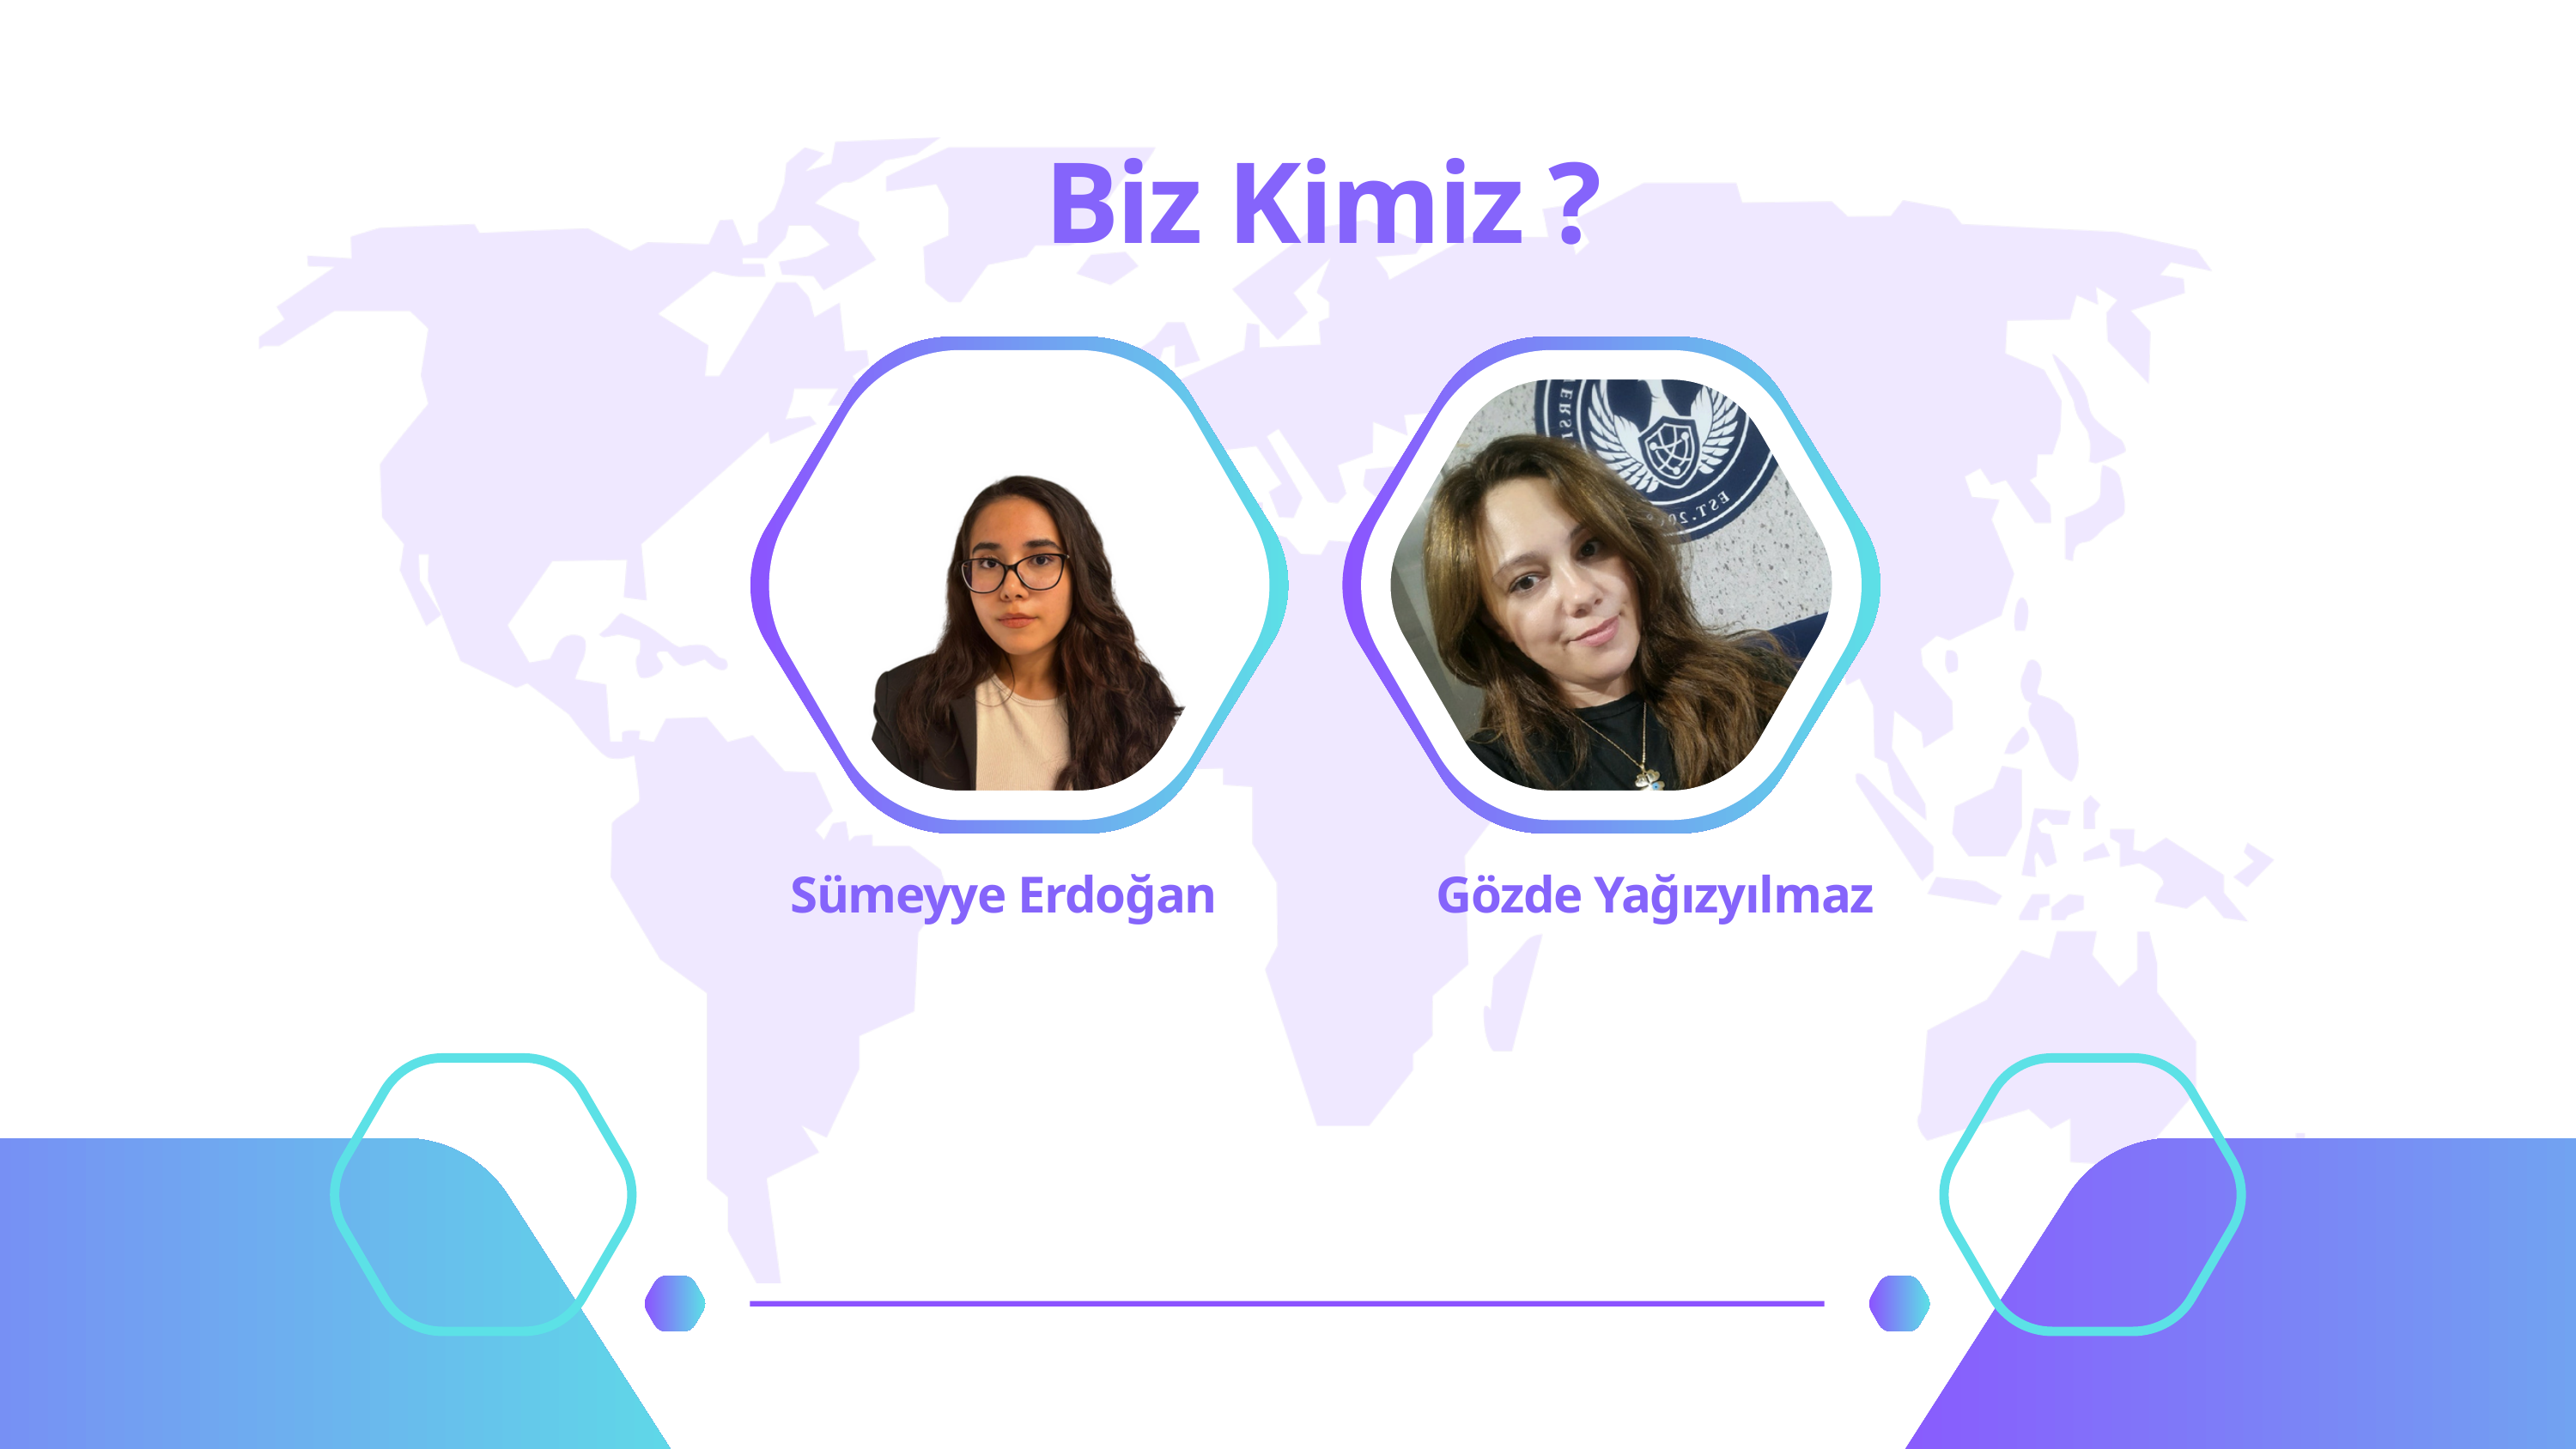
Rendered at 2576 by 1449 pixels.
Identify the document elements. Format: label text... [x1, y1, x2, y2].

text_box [324, 1058, 643, 1332]
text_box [1357, 364, 1866, 806]
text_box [765, 364, 1273, 806]
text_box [1867, 1276, 1932, 1332]
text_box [1322, 336, 1900, 834]
text_box Sümeyye Erdoğan [750, 869, 1258, 924]
text_box Gözde Yağızyılmaz [1411, 869, 1900, 924]
text_box [258, 137, 2318, 1283]
text_box Biz Kimiz ? [720, 144, 1926, 266]
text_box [0, 1137, 782, 1449]
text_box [1933, 1058, 2252, 1332]
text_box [731, 336, 1308, 834]
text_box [1794, 1137, 2576, 1449]
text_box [641, 1276, 708, 1332]
